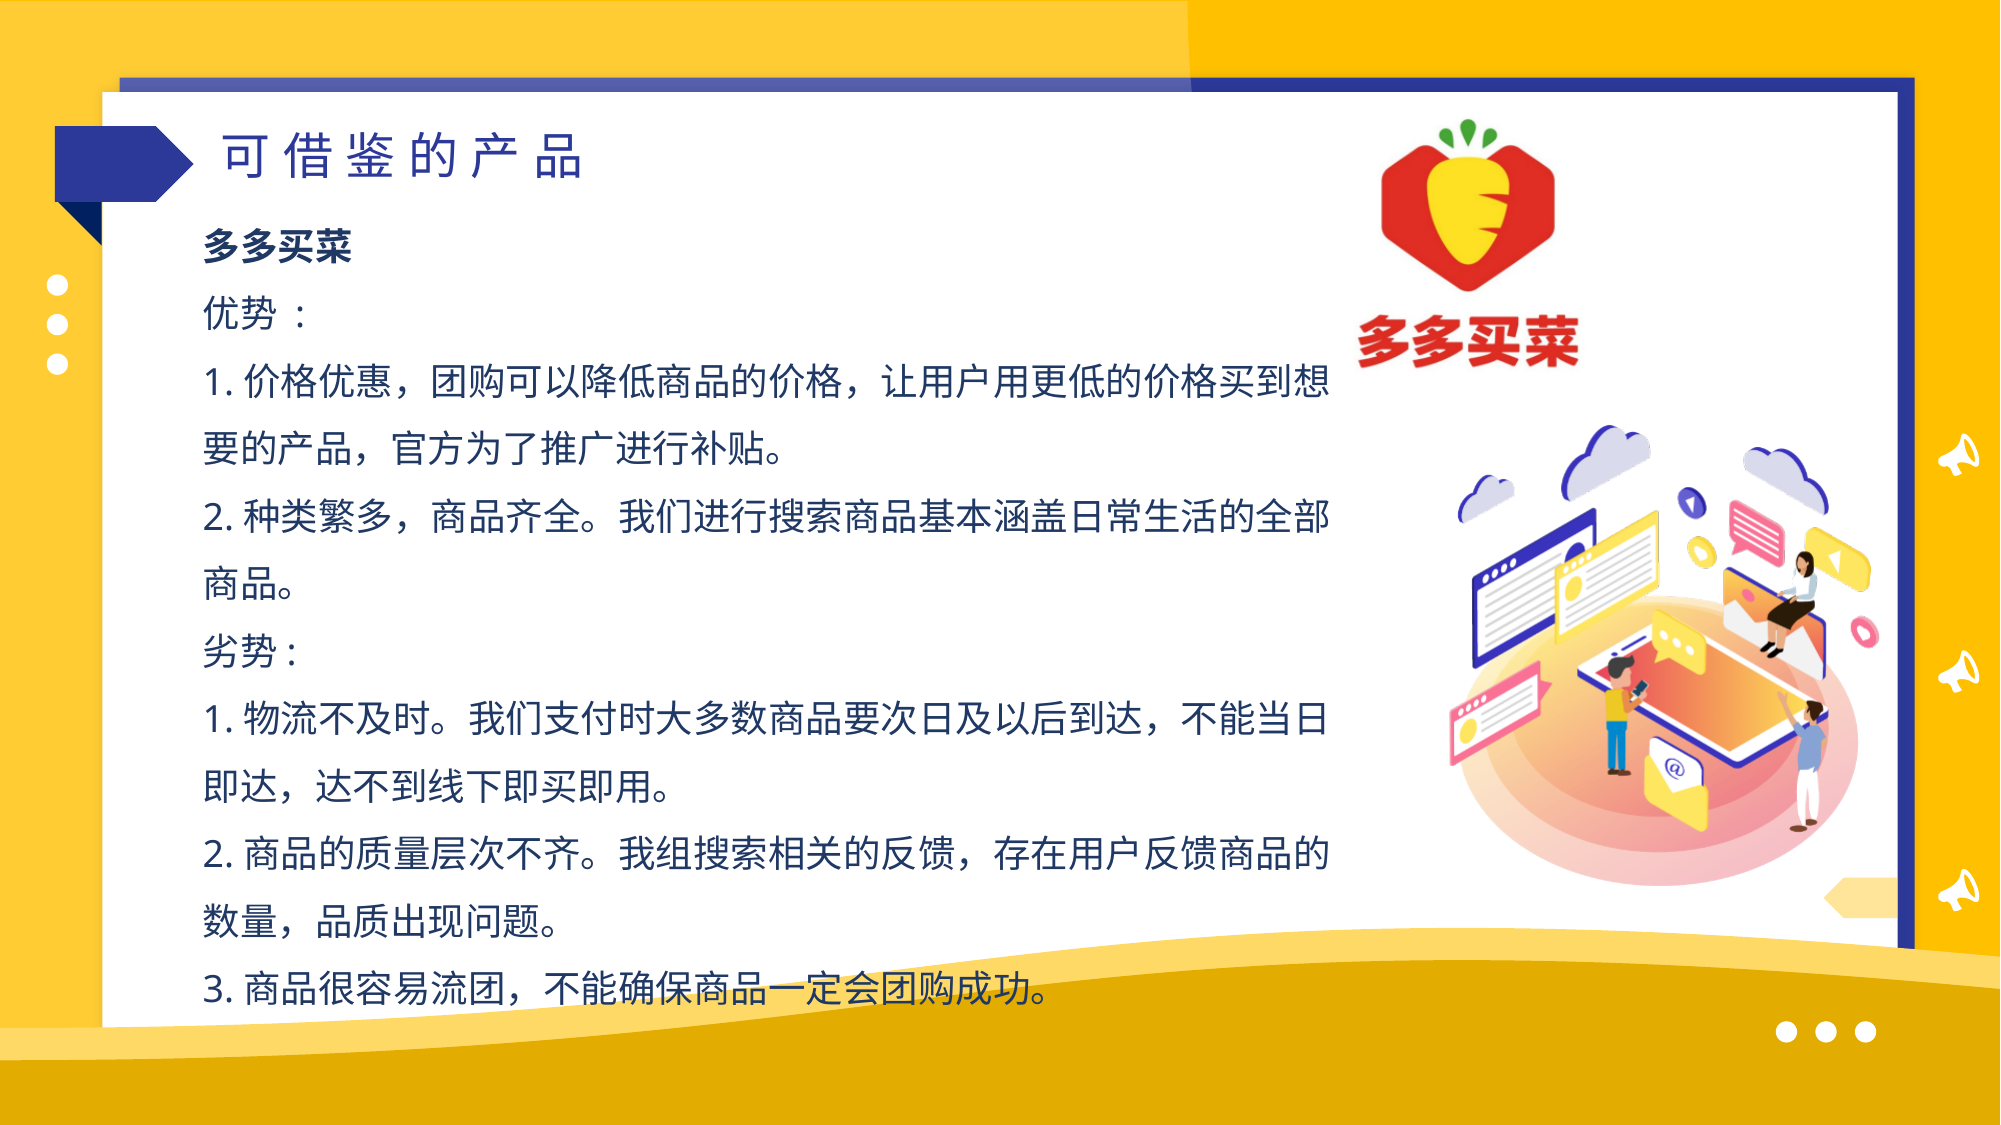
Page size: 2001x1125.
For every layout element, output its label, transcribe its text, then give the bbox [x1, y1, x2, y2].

text_box 多多买菜 优势 : 1.价格优惠，团购可以降低商品的价格，让用户用更低的价格买到想要的产品，官方为了推广进行补贴。 2.种类繁多，商品齐全。我们进行搜索商品基本涵盖日常生活的全部商品。 劣势: 1.物流不及时。我们支付时大多数商品要次日及以后到达，不能当日即达，达不到线下即买即用。 2.商品的质量层次不齐。我组搜索相关的反馈，存在用户反馈商品的数量，品质出现问题。 3.商品很容易流团，不能确保商品一定会团购成功。 [187, 192, 1361, 1125]
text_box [1253, 385, 2000, 913]
text_box 可借鉴的产品 [206, 117, 599, 192]
picture [1349, 117, 1590, 378]
